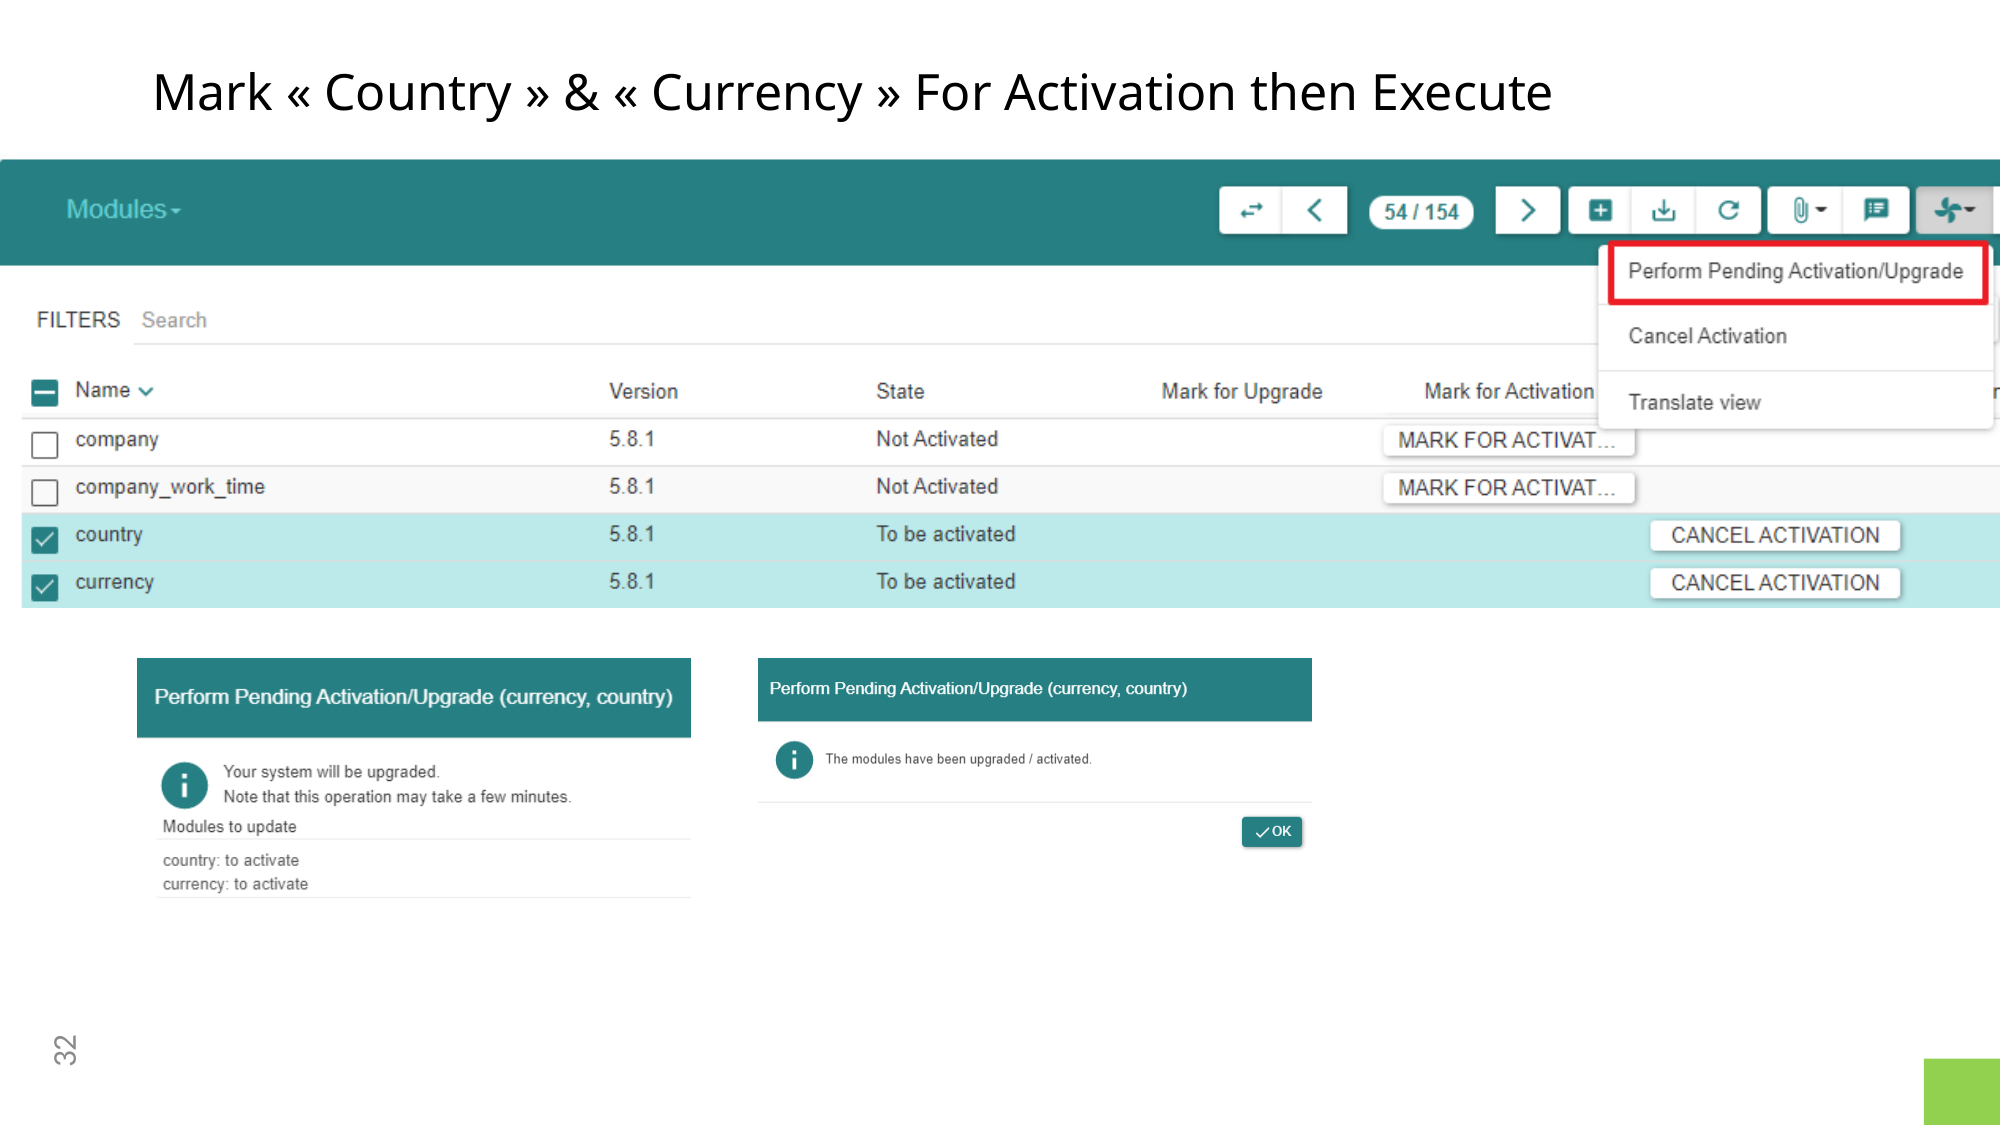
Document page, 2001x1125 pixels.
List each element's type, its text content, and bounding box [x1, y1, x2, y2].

slide_number 32 [32, 995, 93, 1108]
picture [758, 658, 1312, 858]
picture [137, 658, 691, 917]
text_box [1923, 1058, 2000, 1125]
picture [0, 155, 2000, 608]
title Mark « Country » & « Currency » For Activation then Execute [137, 59, 1863, 136]
